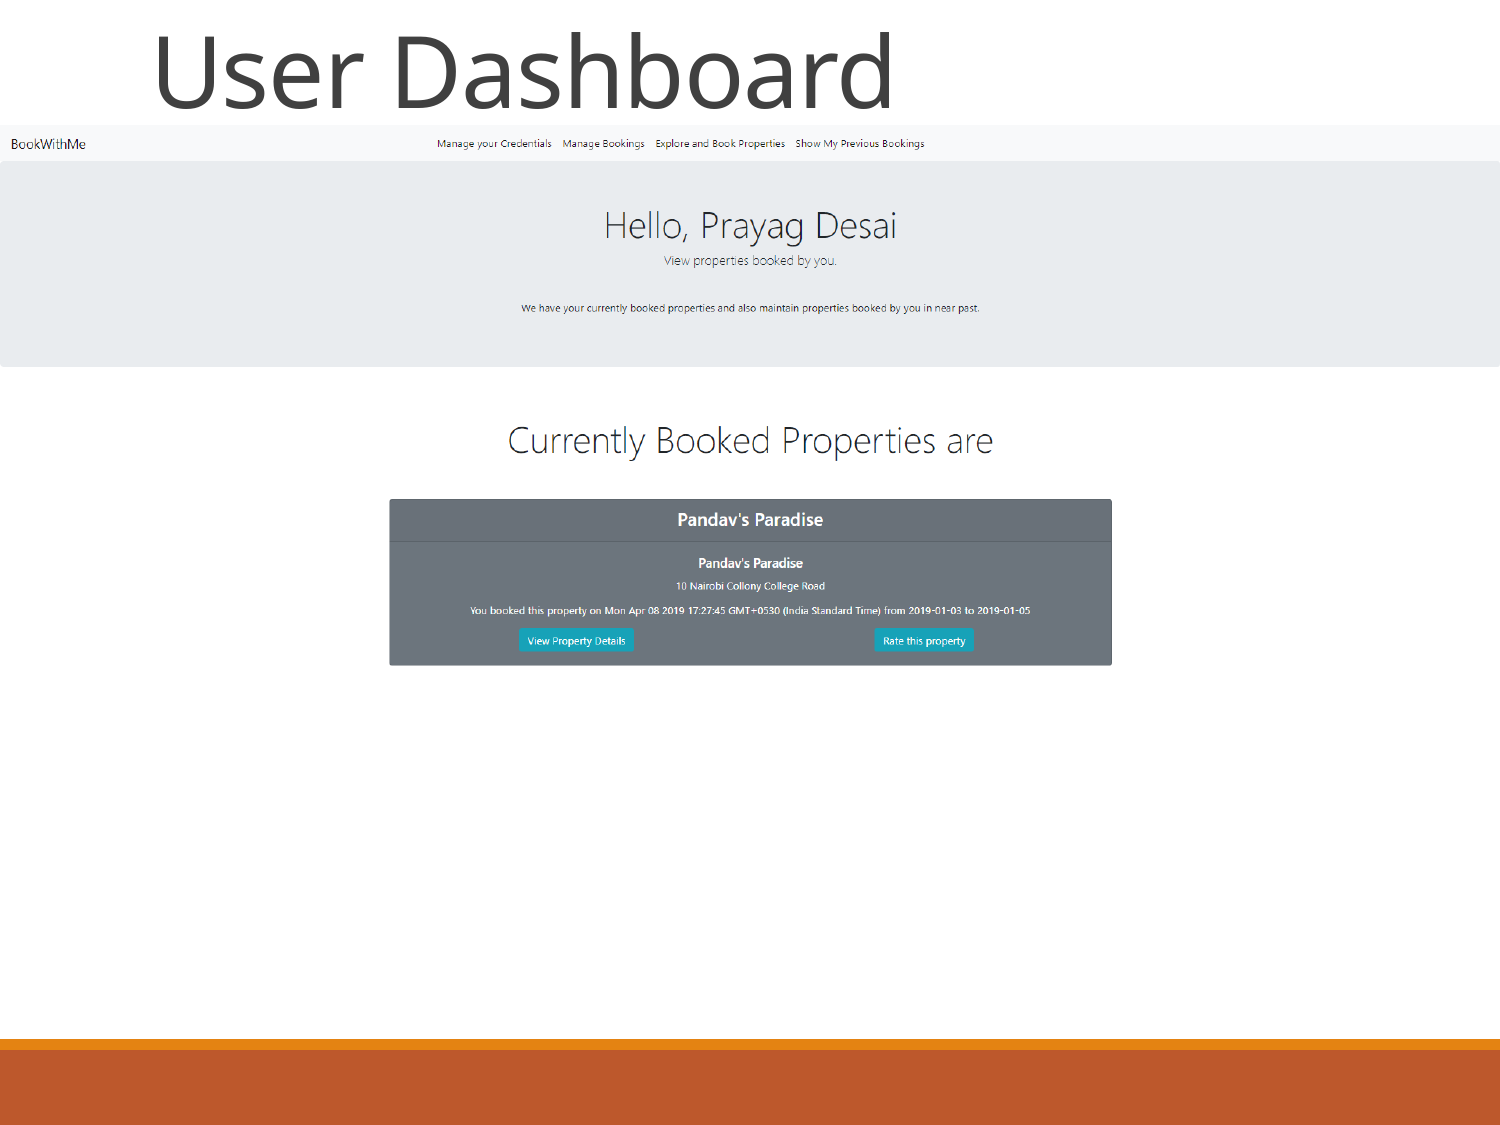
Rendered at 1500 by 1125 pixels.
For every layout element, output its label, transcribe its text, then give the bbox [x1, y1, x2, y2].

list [0, 124, 1500, 964]
title User Dashboard [135, 0, 1373, 122]
